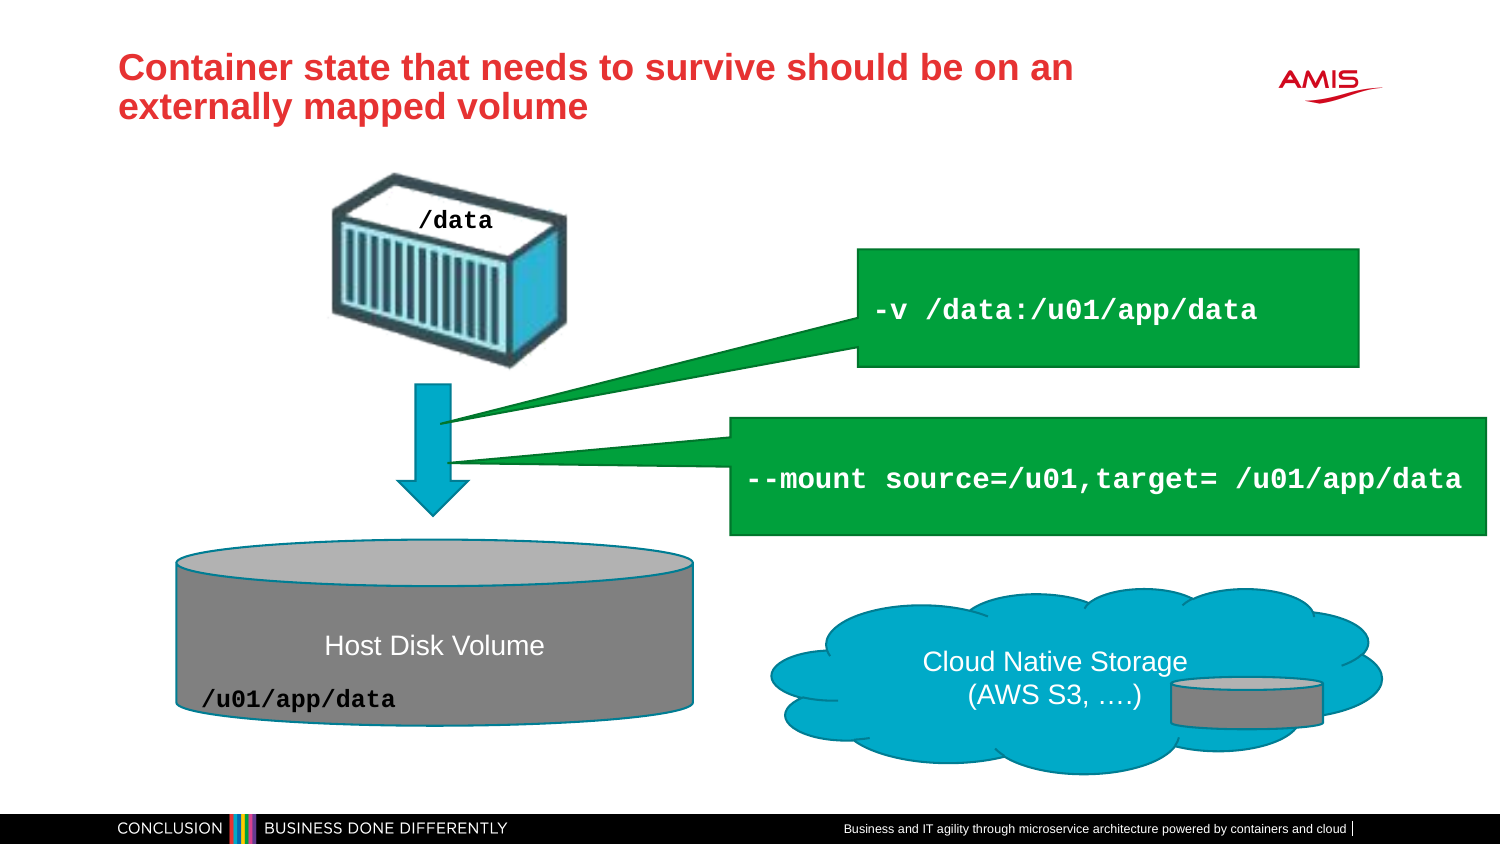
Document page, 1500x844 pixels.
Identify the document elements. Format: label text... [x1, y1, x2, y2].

picture [239, 814, 1500, 844]
text_box -v /data:/u01/app/data [439, 248, 1360, 425]
text_box Host Disk Volume [175, 538, 694, 727]
text_box Cloud Native Storage (AWS S3, ….) [770, 587, 1384, 776]
footer Business and IT agility through microservice architecture powered by containers and cloud [814, 820, 1347, 839]
text_box [1169, 675, 1325, 731]
title Container state that needs to survive should be on an externally mapped volume [118, 47, 1205, 130]
picture [256, 133, 610, 389]
text_box --mount source=/u01,target= /u01/app/data [447, 416, 1488, 537]
text_box /u01/app/data [201, 682, 397, 713]
picture [1205, 58, 1388, 106]
text_box [395, 389, 471, 518]
picture [0, 814, 236, 844]
